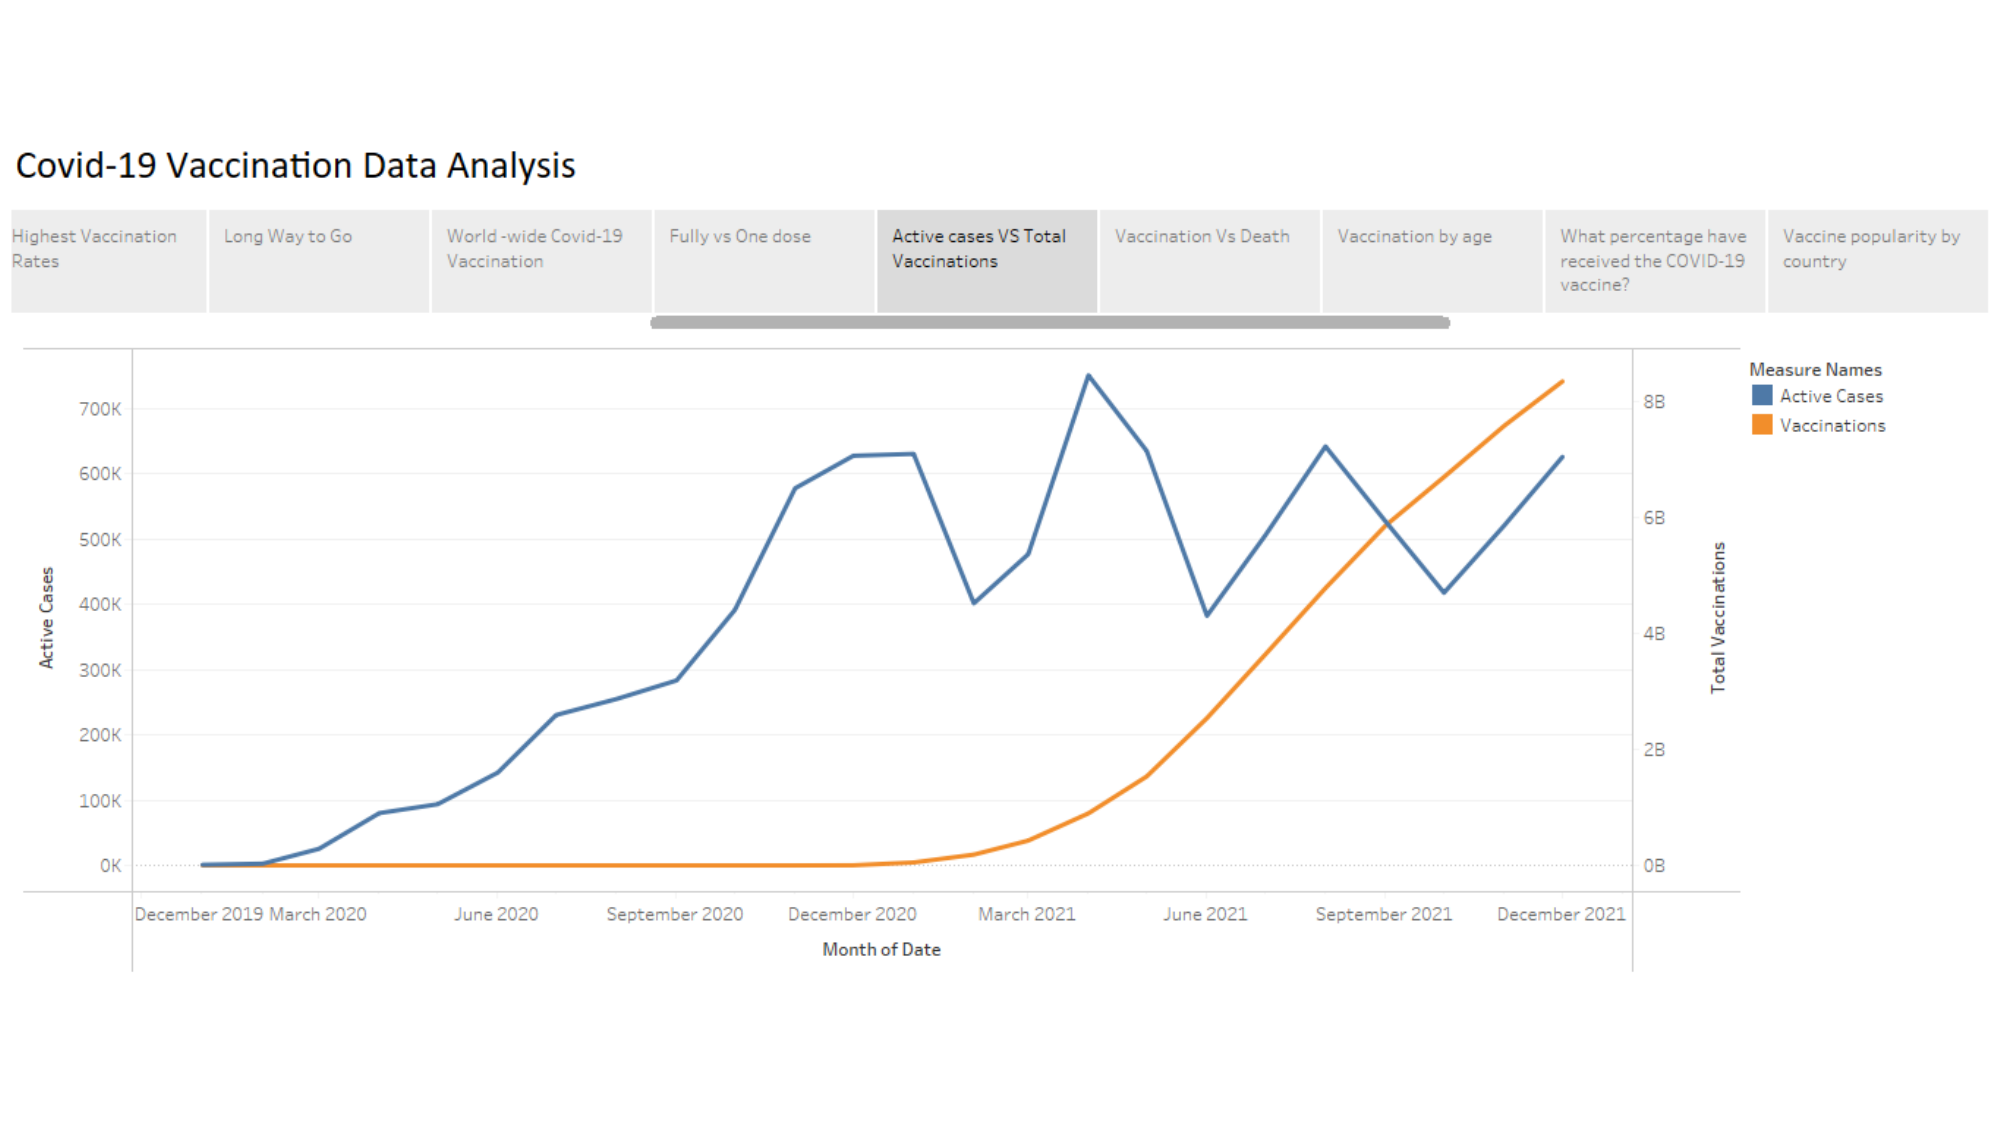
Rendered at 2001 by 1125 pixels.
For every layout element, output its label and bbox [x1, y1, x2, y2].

picture [0, 128, 2000, 997]
